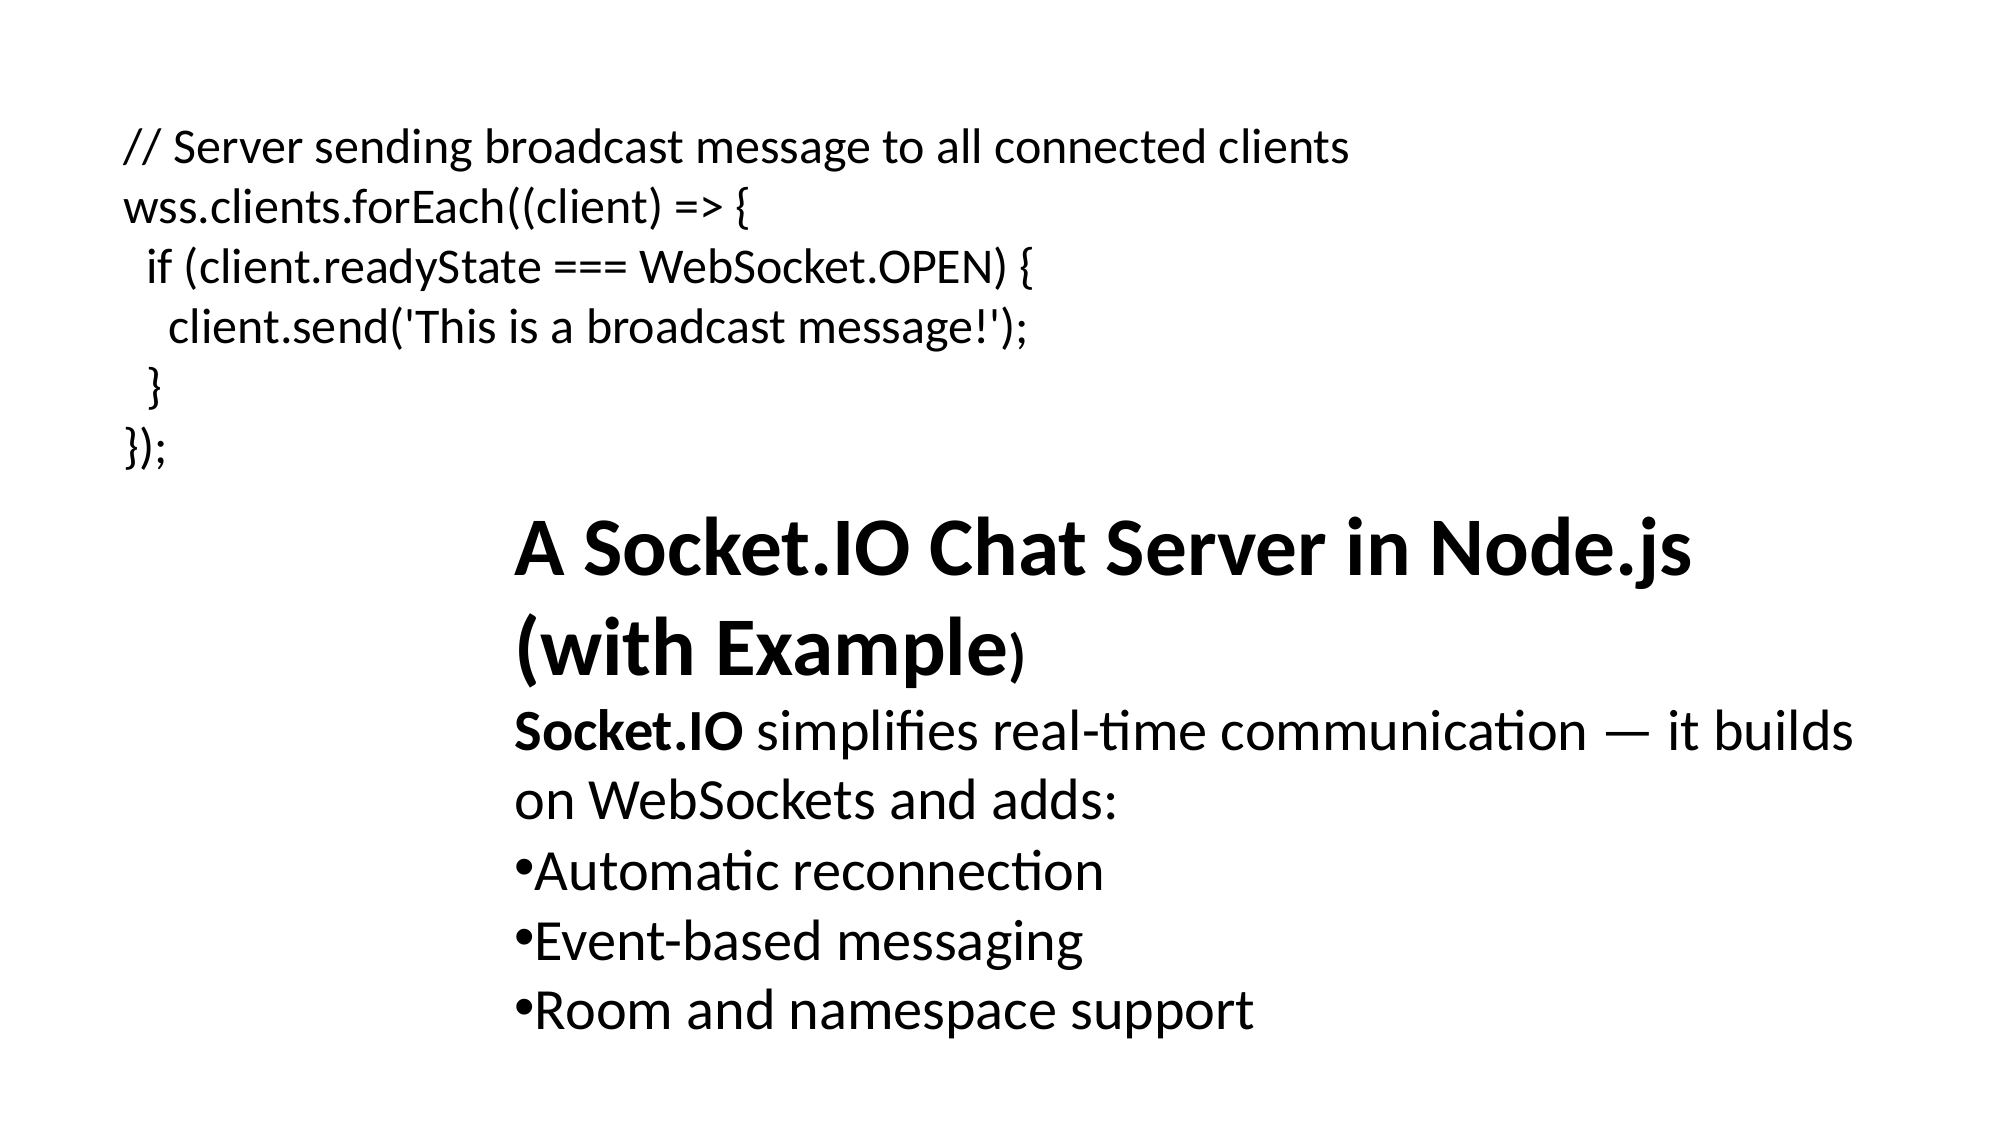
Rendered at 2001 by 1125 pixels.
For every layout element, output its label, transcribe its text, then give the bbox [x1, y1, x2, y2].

text_box // Server sending broadcast message to all connected clients wss.clients.forEach((client) => { if (client.readyState === WebSocket.OPEN) { client.send('This is a broadcast message!'); } }); [108, 105, 1845, 481]
text_box A Socket.IO Chat Server in Node.js (with Example) Socket.IO simplifies real-time communication — it builds on WebSockets and adds: Automatic reconnection Event-based messaging Room and namespace support [499, 484, 1892, 1049]
